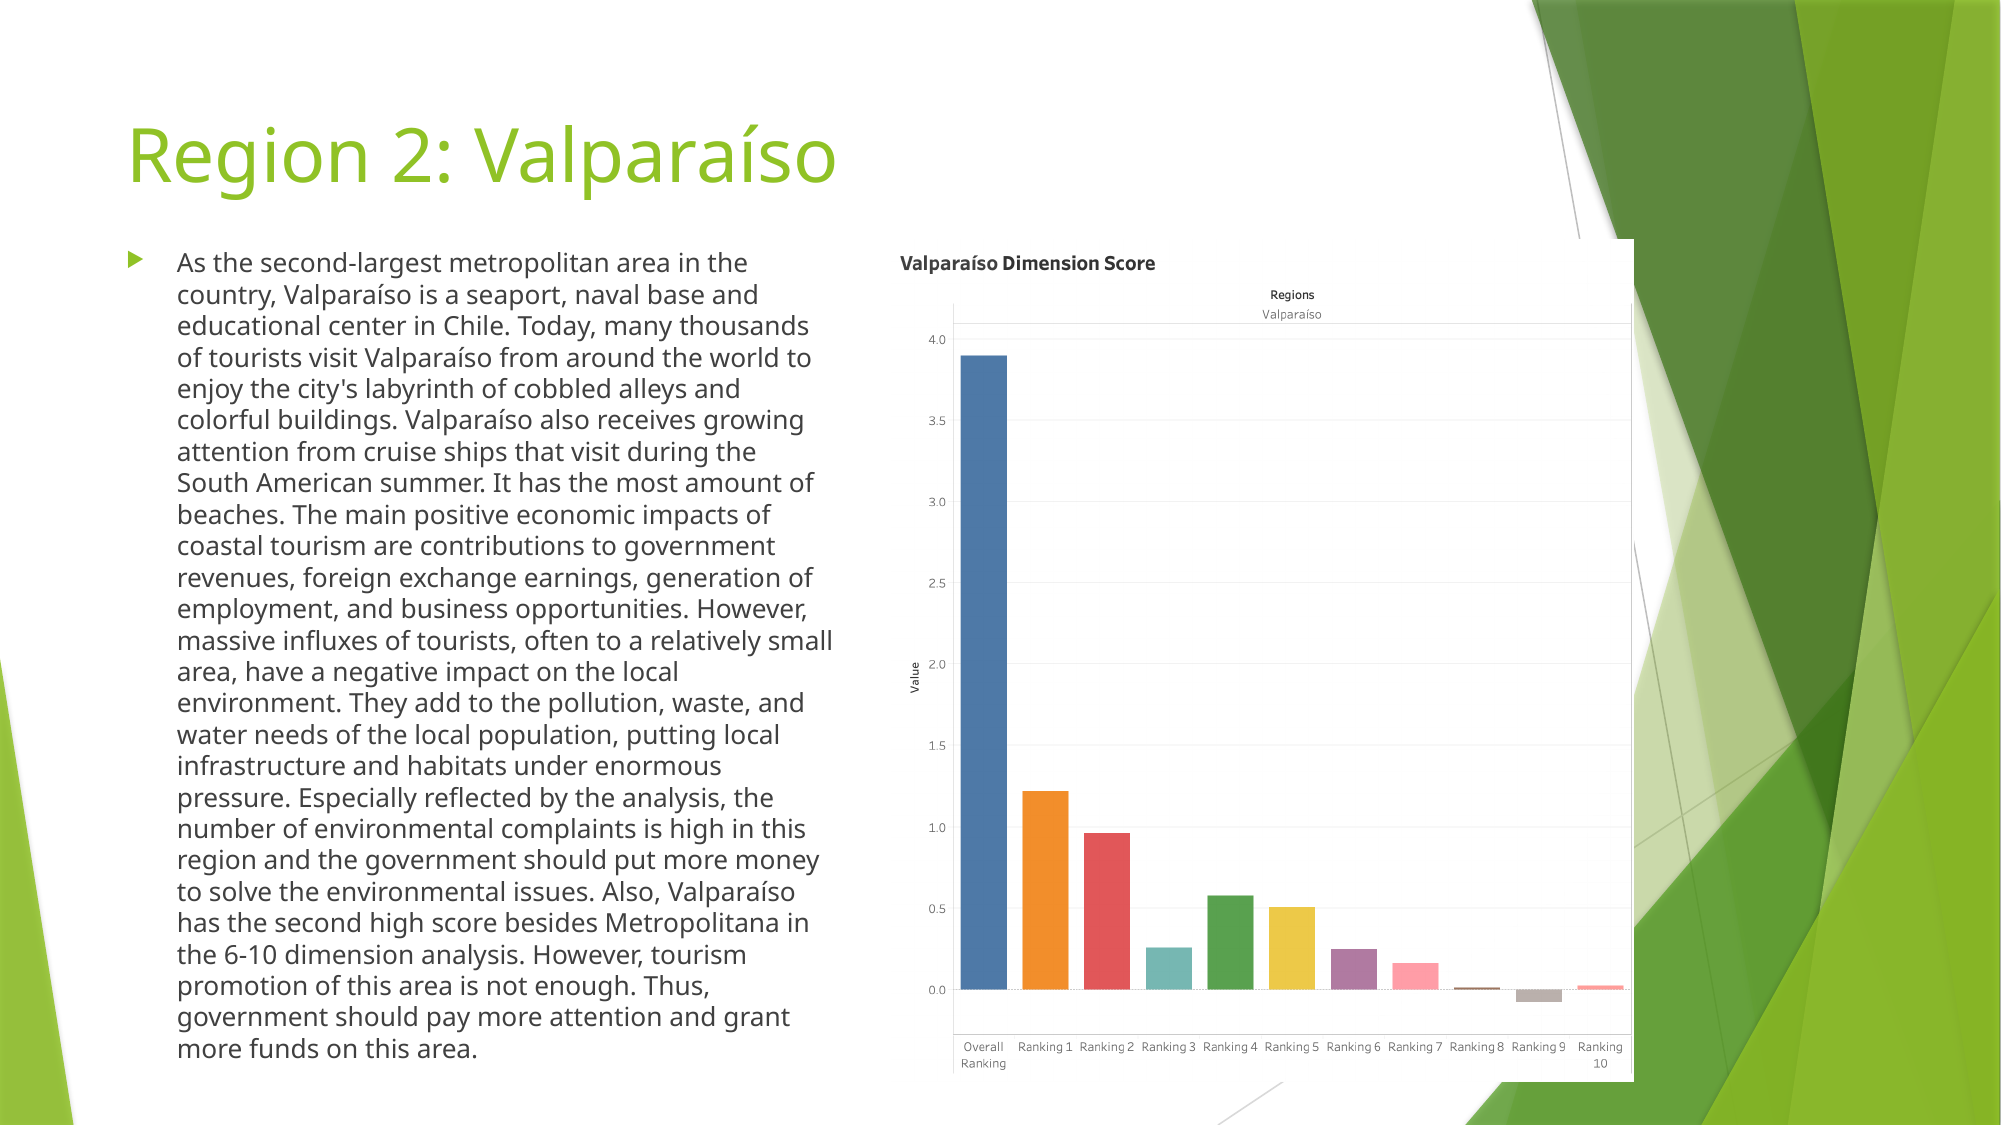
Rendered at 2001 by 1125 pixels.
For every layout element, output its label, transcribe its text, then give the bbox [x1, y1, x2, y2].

picture [891, 238, 1634, 1083]
title Region 2: Valparaíso [111, 99, 1522, 317]
list As the second-largest metropolitan area in the country, Valparaíso is a seaport, naval base and educational center in Chile. Today, many thousands of tourists visit Valparaíso from around the world to enjoy the city's labyrinth of cobbled alleys and colorful buildings. Valparaíso also receives growing attention from cruise ships that visit during the South American summer. It has the most amount of beaches. The main positive economic impacts of coastal tourism are contributions to government revenues, foreign exchange earnings, generation of employment, and business opportunities. However, massive influxes of tourists, often to a relatively small area, have a negative impact on the local environment. They add to the pollution, waste, and water needs of the local population, putting local infrastructure and habitats under enormous pressure. Especially reflected by the analysis, the number of environmental complaints is high in this region and the government should put more money to solve the environmental issues. Also, Valparaíso has the second high score besides Metropolitana in the 6-10 dimension analysis. However, tourism promotion of this area is not enough. Thus, government should pay more attention and grant more funds on this area. [111, 239, 849, 1082]
